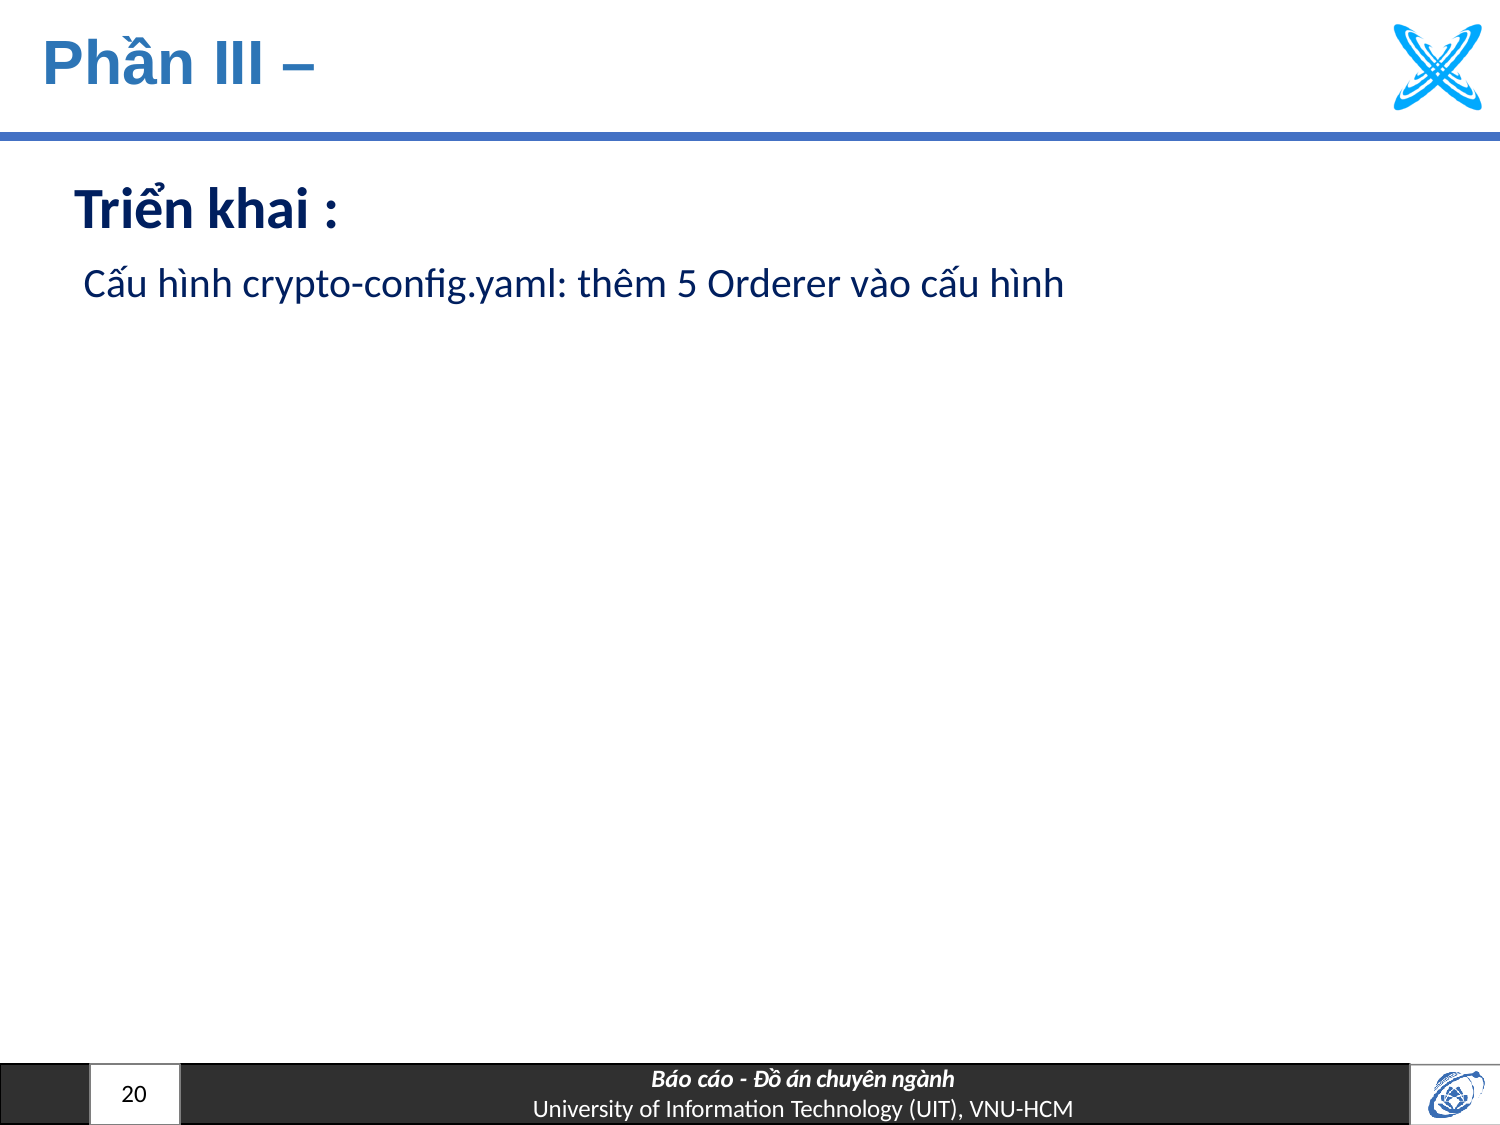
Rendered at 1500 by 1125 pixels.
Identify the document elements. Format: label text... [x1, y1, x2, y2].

text_box Triển khai : Cấu hình crypto-config.yaml: thêm 5 Orderer vào cấu hình [72, 177, 1428, 306]
title Phần III – [40, 20, 1125, 211]
picture [1403, 1042, 1500, 1125]
footer Báo cáo - Đồ án chuyên ngành University of Information Technology (UIT), VNU-HCM [528, 1066, 1079, 1125]
picture [1444, 32, 1482, 102]
picture [1392, 23, 1482, 112]
slide_number 20 [115, 1081, 154, 1125]
